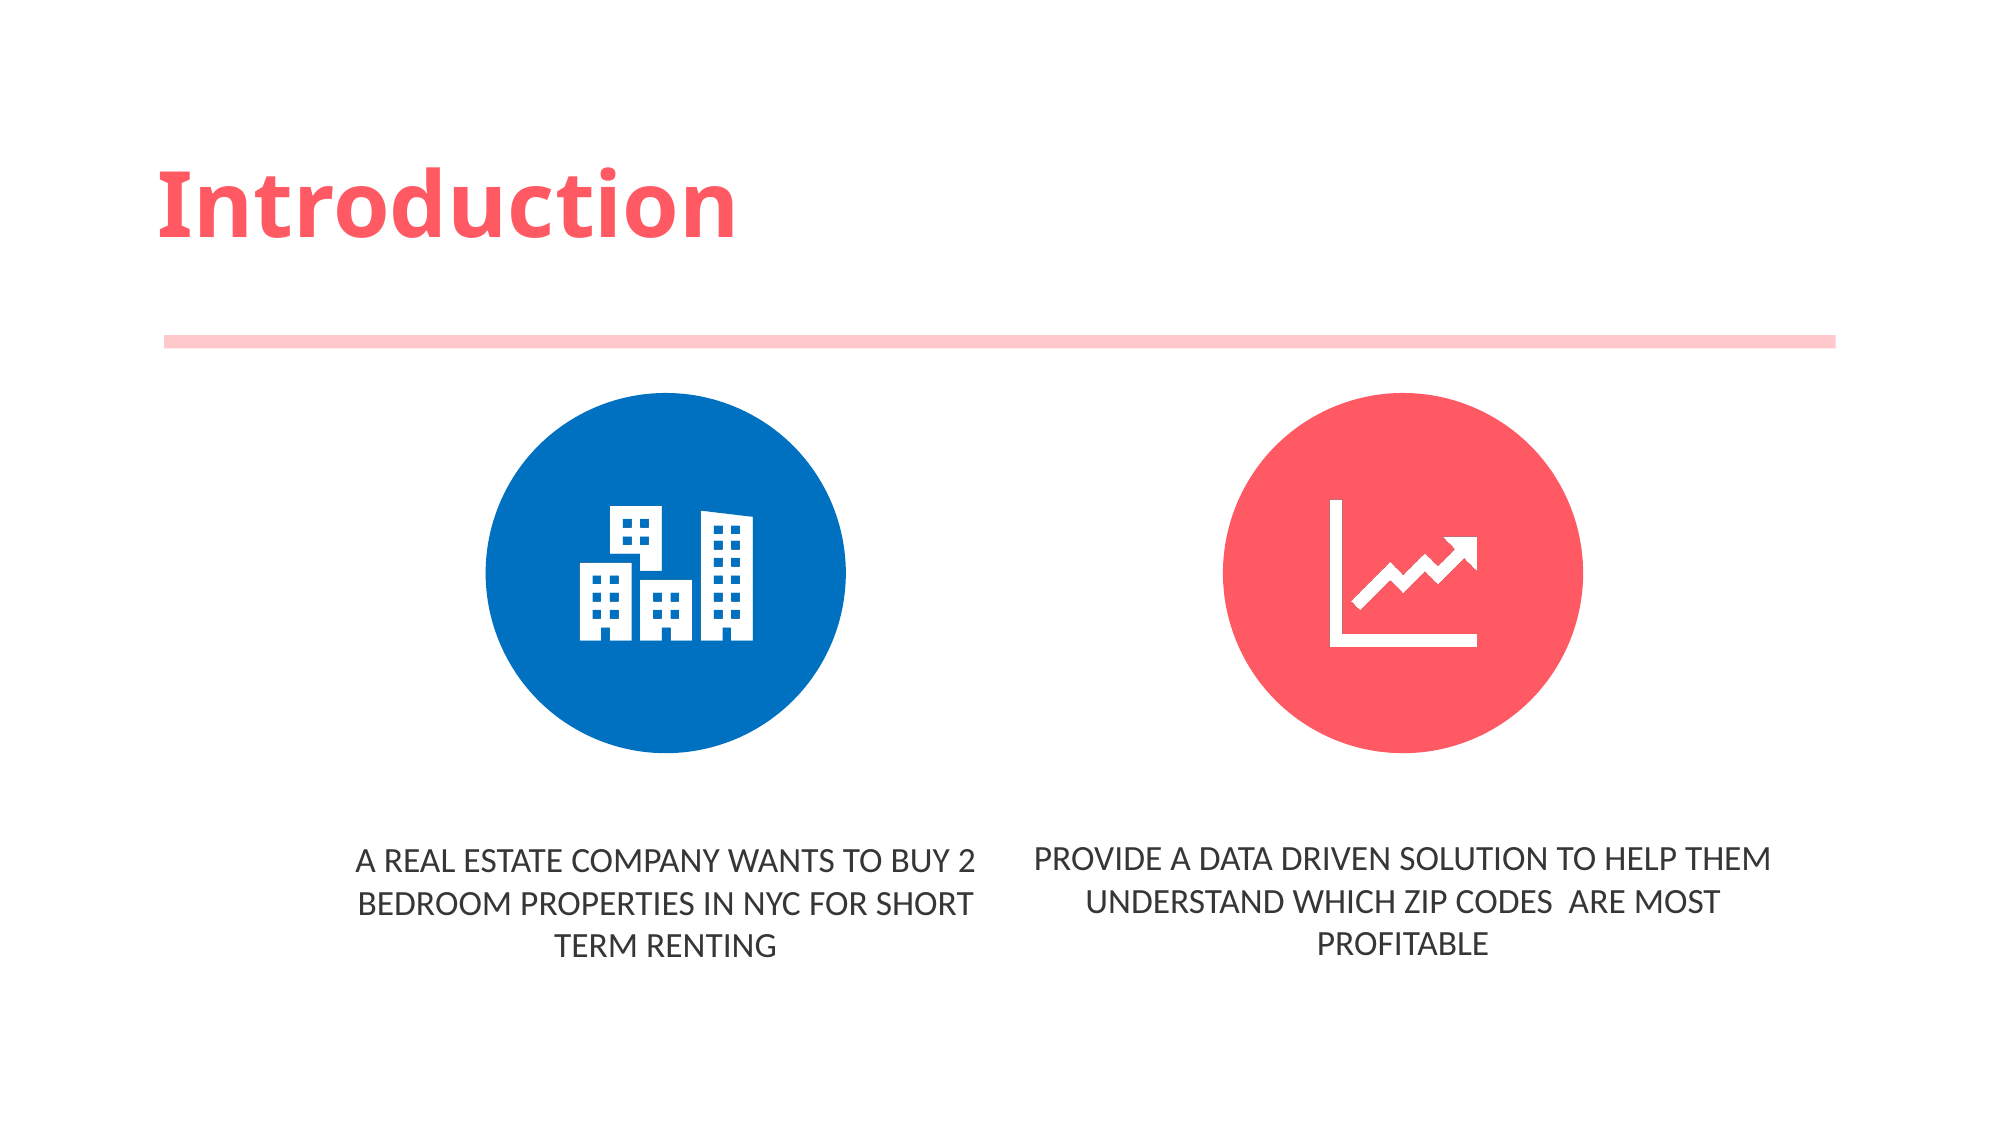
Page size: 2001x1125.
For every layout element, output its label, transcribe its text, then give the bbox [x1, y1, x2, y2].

text_box [485, 392, 846, 754]
text_box [1551, 469, 1591, 677]
text_box [1299, 469, 1507, 677]
text_box Provide a data driven solution to help them understand which zip codes are most profitable [1001, 827, 1805, 1015]
text_box A Real Estate Company wants to buy 2 Bedroom Properties in NYC for short term renting [310, 829, 1001, 973]
text_box [163, 334, 1837, 349]
text_box [561, 469, 770, 677]
title Introduction [142, 99, 1858, 317]
text_box [1222, 392, 1584, 754]
